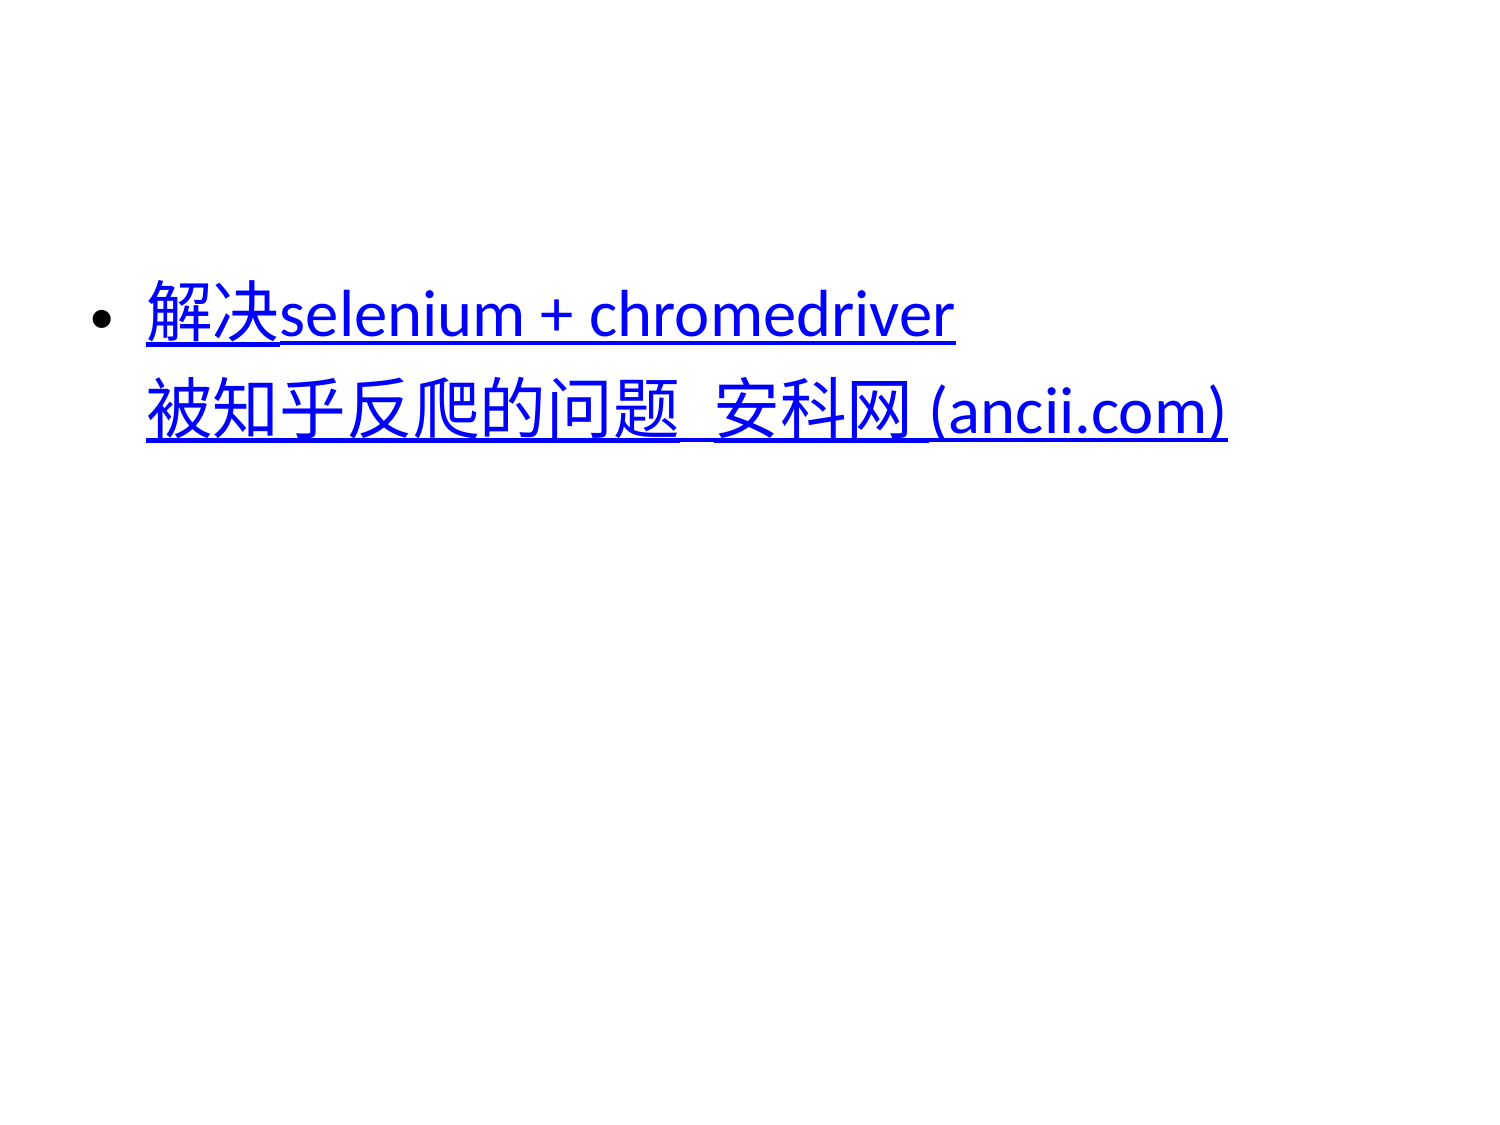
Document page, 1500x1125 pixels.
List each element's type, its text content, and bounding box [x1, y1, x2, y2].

list 解决selenium + chromedriver被知乎反爬的问题_安科网 (ancii.com) [75, 262, 1425, 1005]
